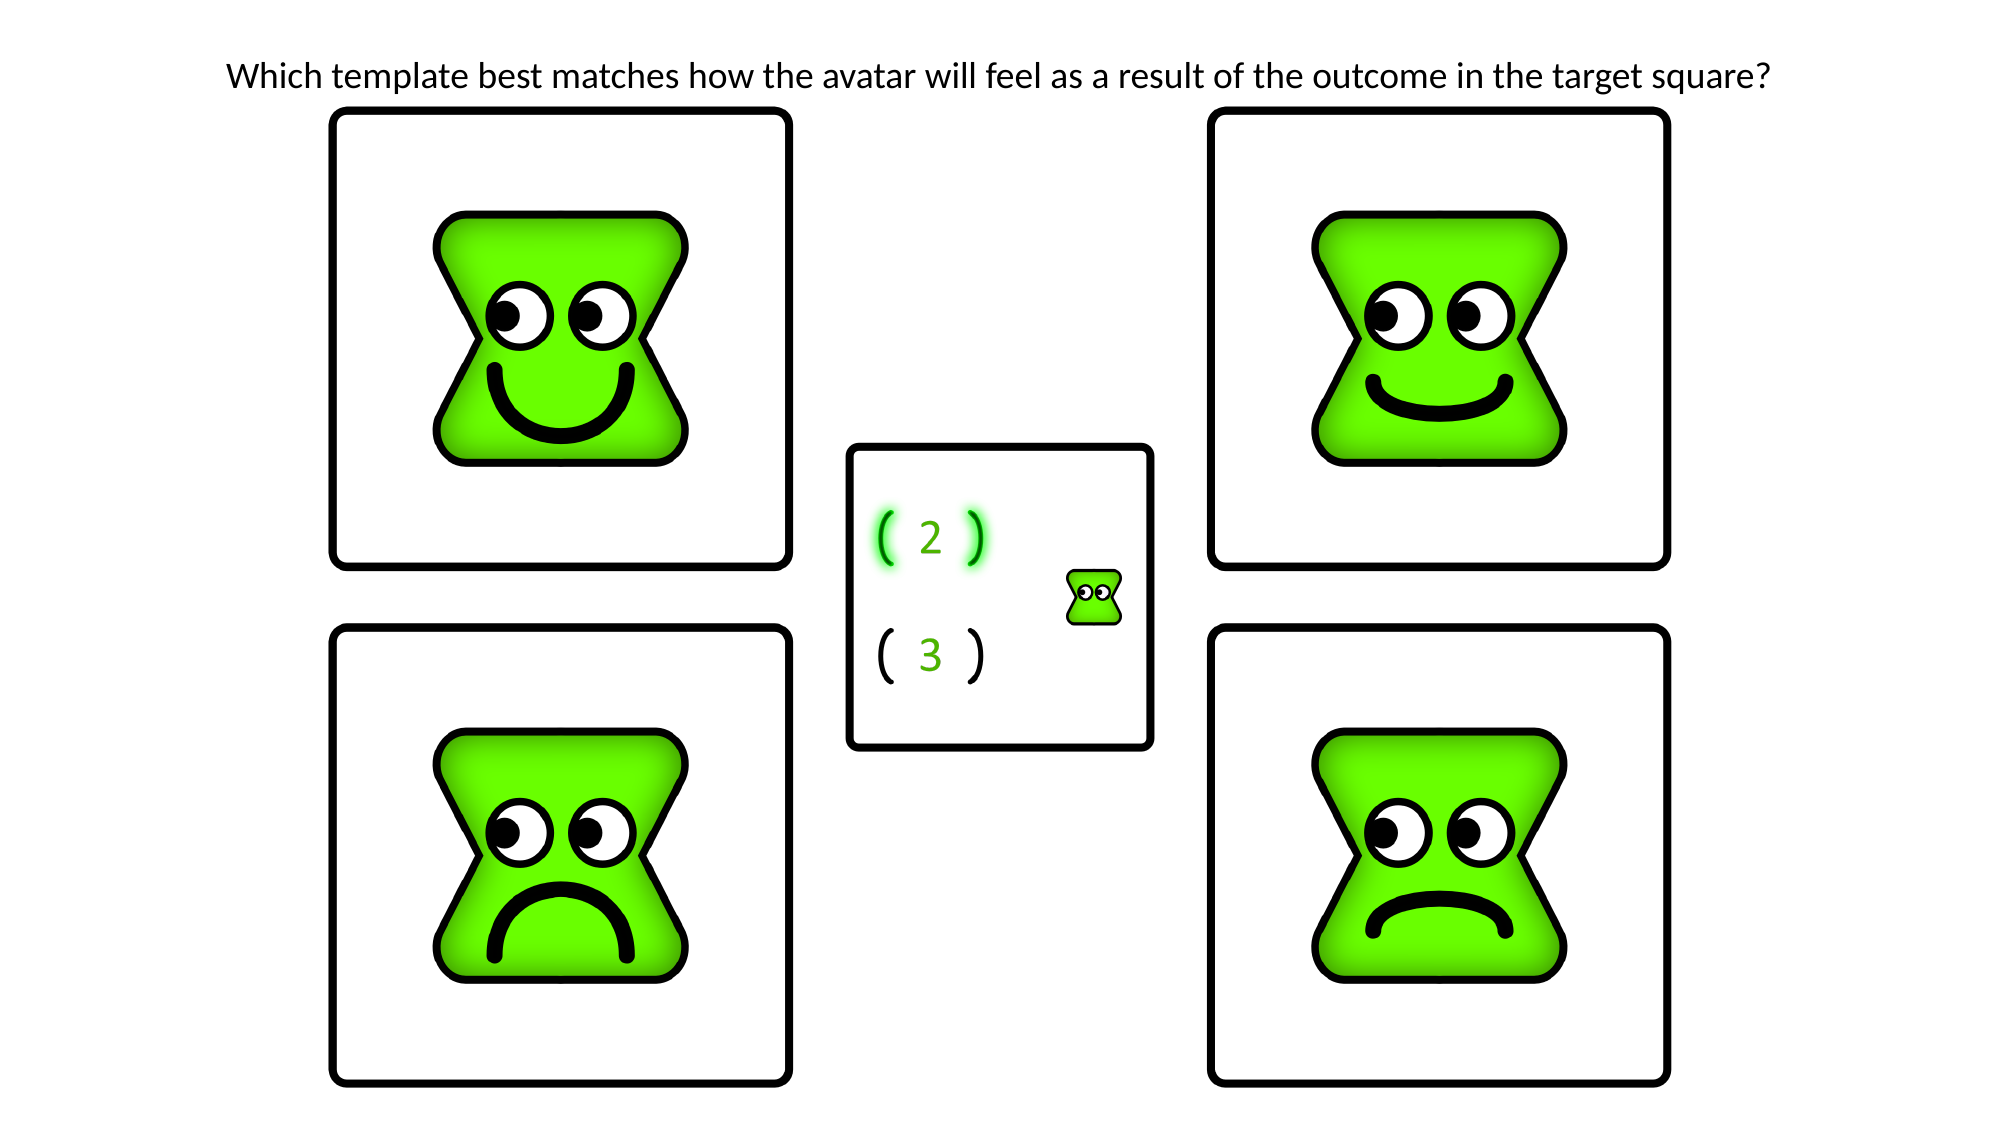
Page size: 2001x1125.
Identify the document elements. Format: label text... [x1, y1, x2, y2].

picture [328, 106, 1672, 1089]
list Which template best matches how the avatar will feel as a result of the outcome in the target square? [137, 43, 1863, 107]
